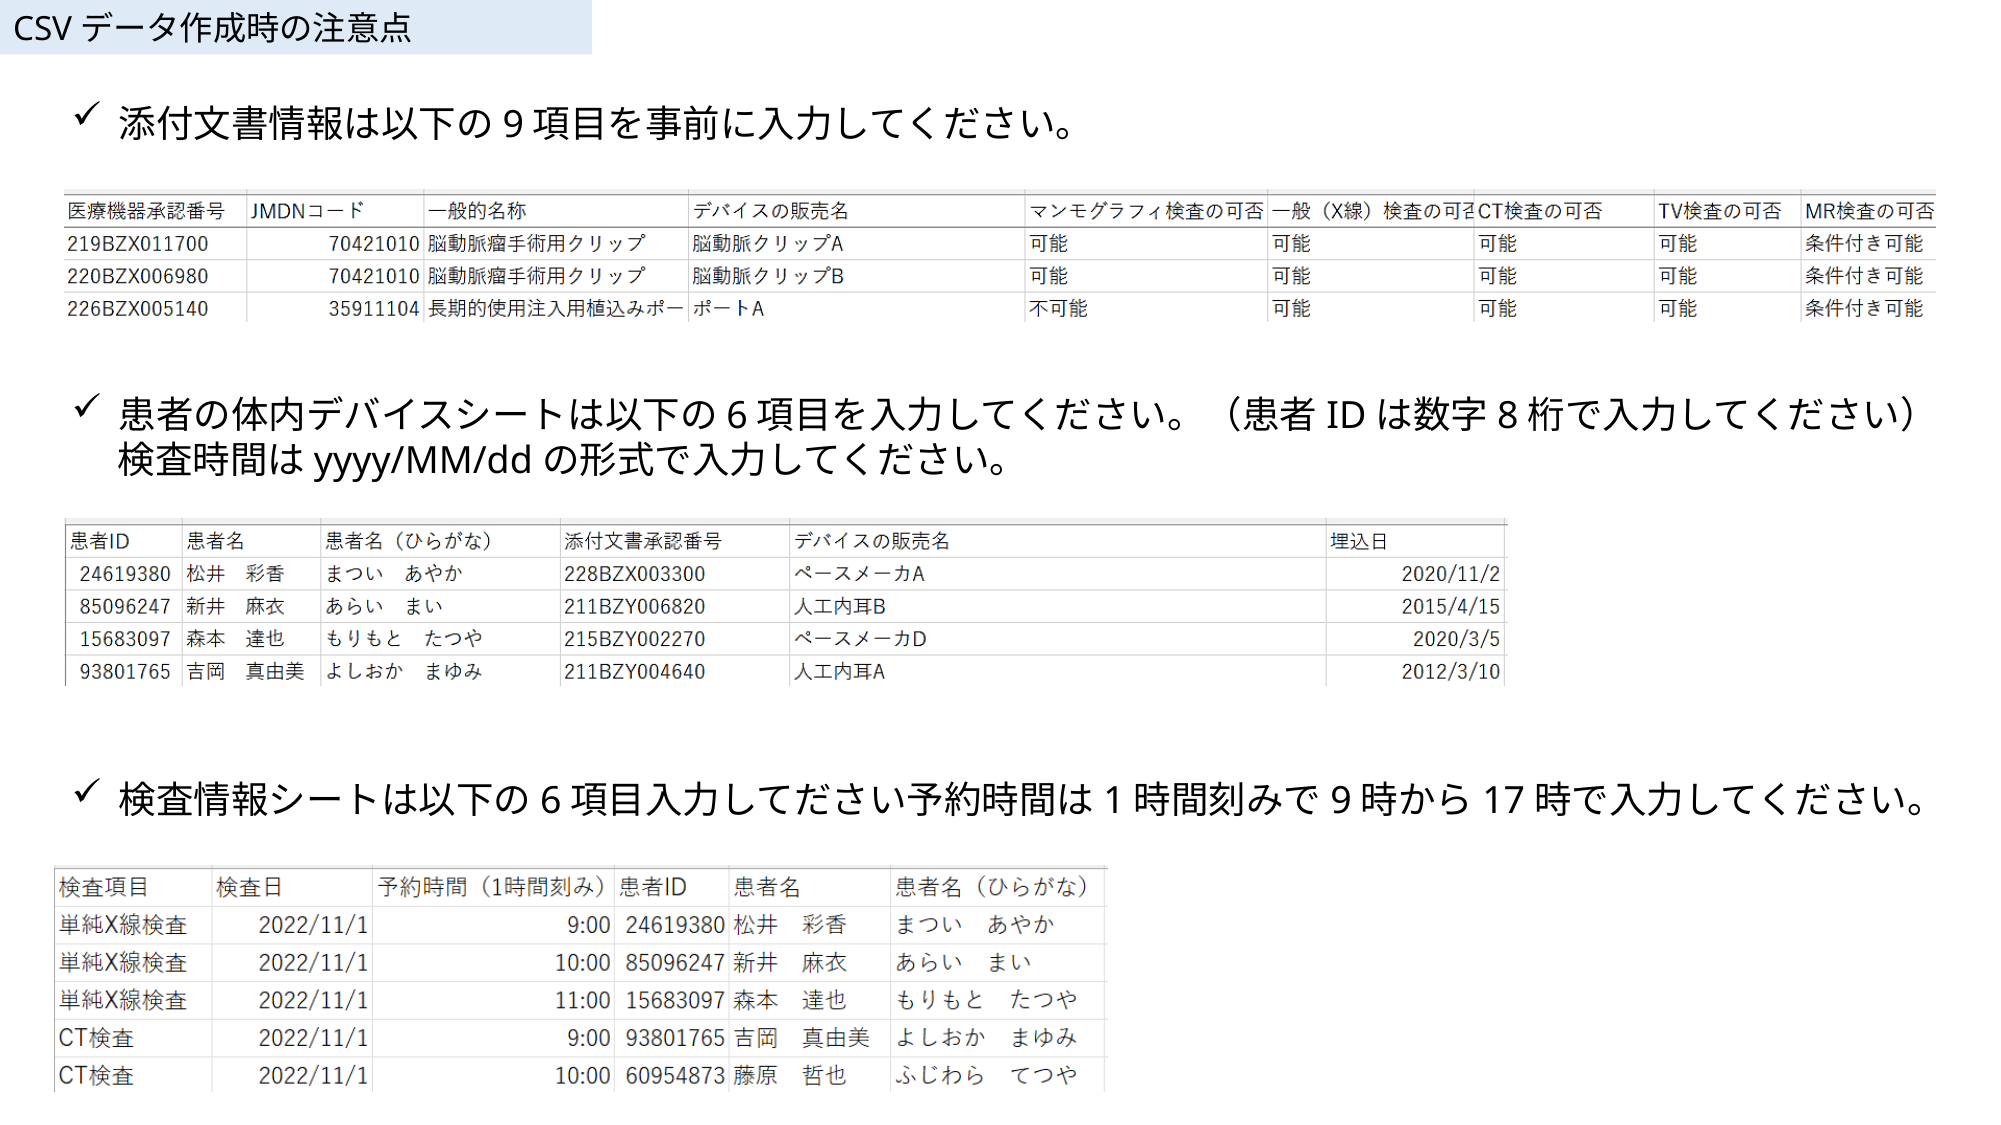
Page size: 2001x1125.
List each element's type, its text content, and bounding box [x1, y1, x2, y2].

text_box CSVデータ作成時の注意点 [0, 0, 593, 55]
picture [63, 518, 1508, 686]
picture [54, 865, 1108, 1092]
picture [63, 189, 1936, 322]
text_box 患者の体内デバイスシートは以下の6項目を入力してください。（患者IDは数字8桁で入力してください） 検査時間はyyyy/MM/ddの形式で入力してください。 [56, 383, 1954, 489]
text_box 添付文書情報は以下の9項目を事前に入力してください。 [56, 92, 1954, 152]
text_box 検査情報シートは以下の6項目入力してださい予約時間は1時間刻みで9時から17時で入力してください。 [56, 769, 1954, 829]
